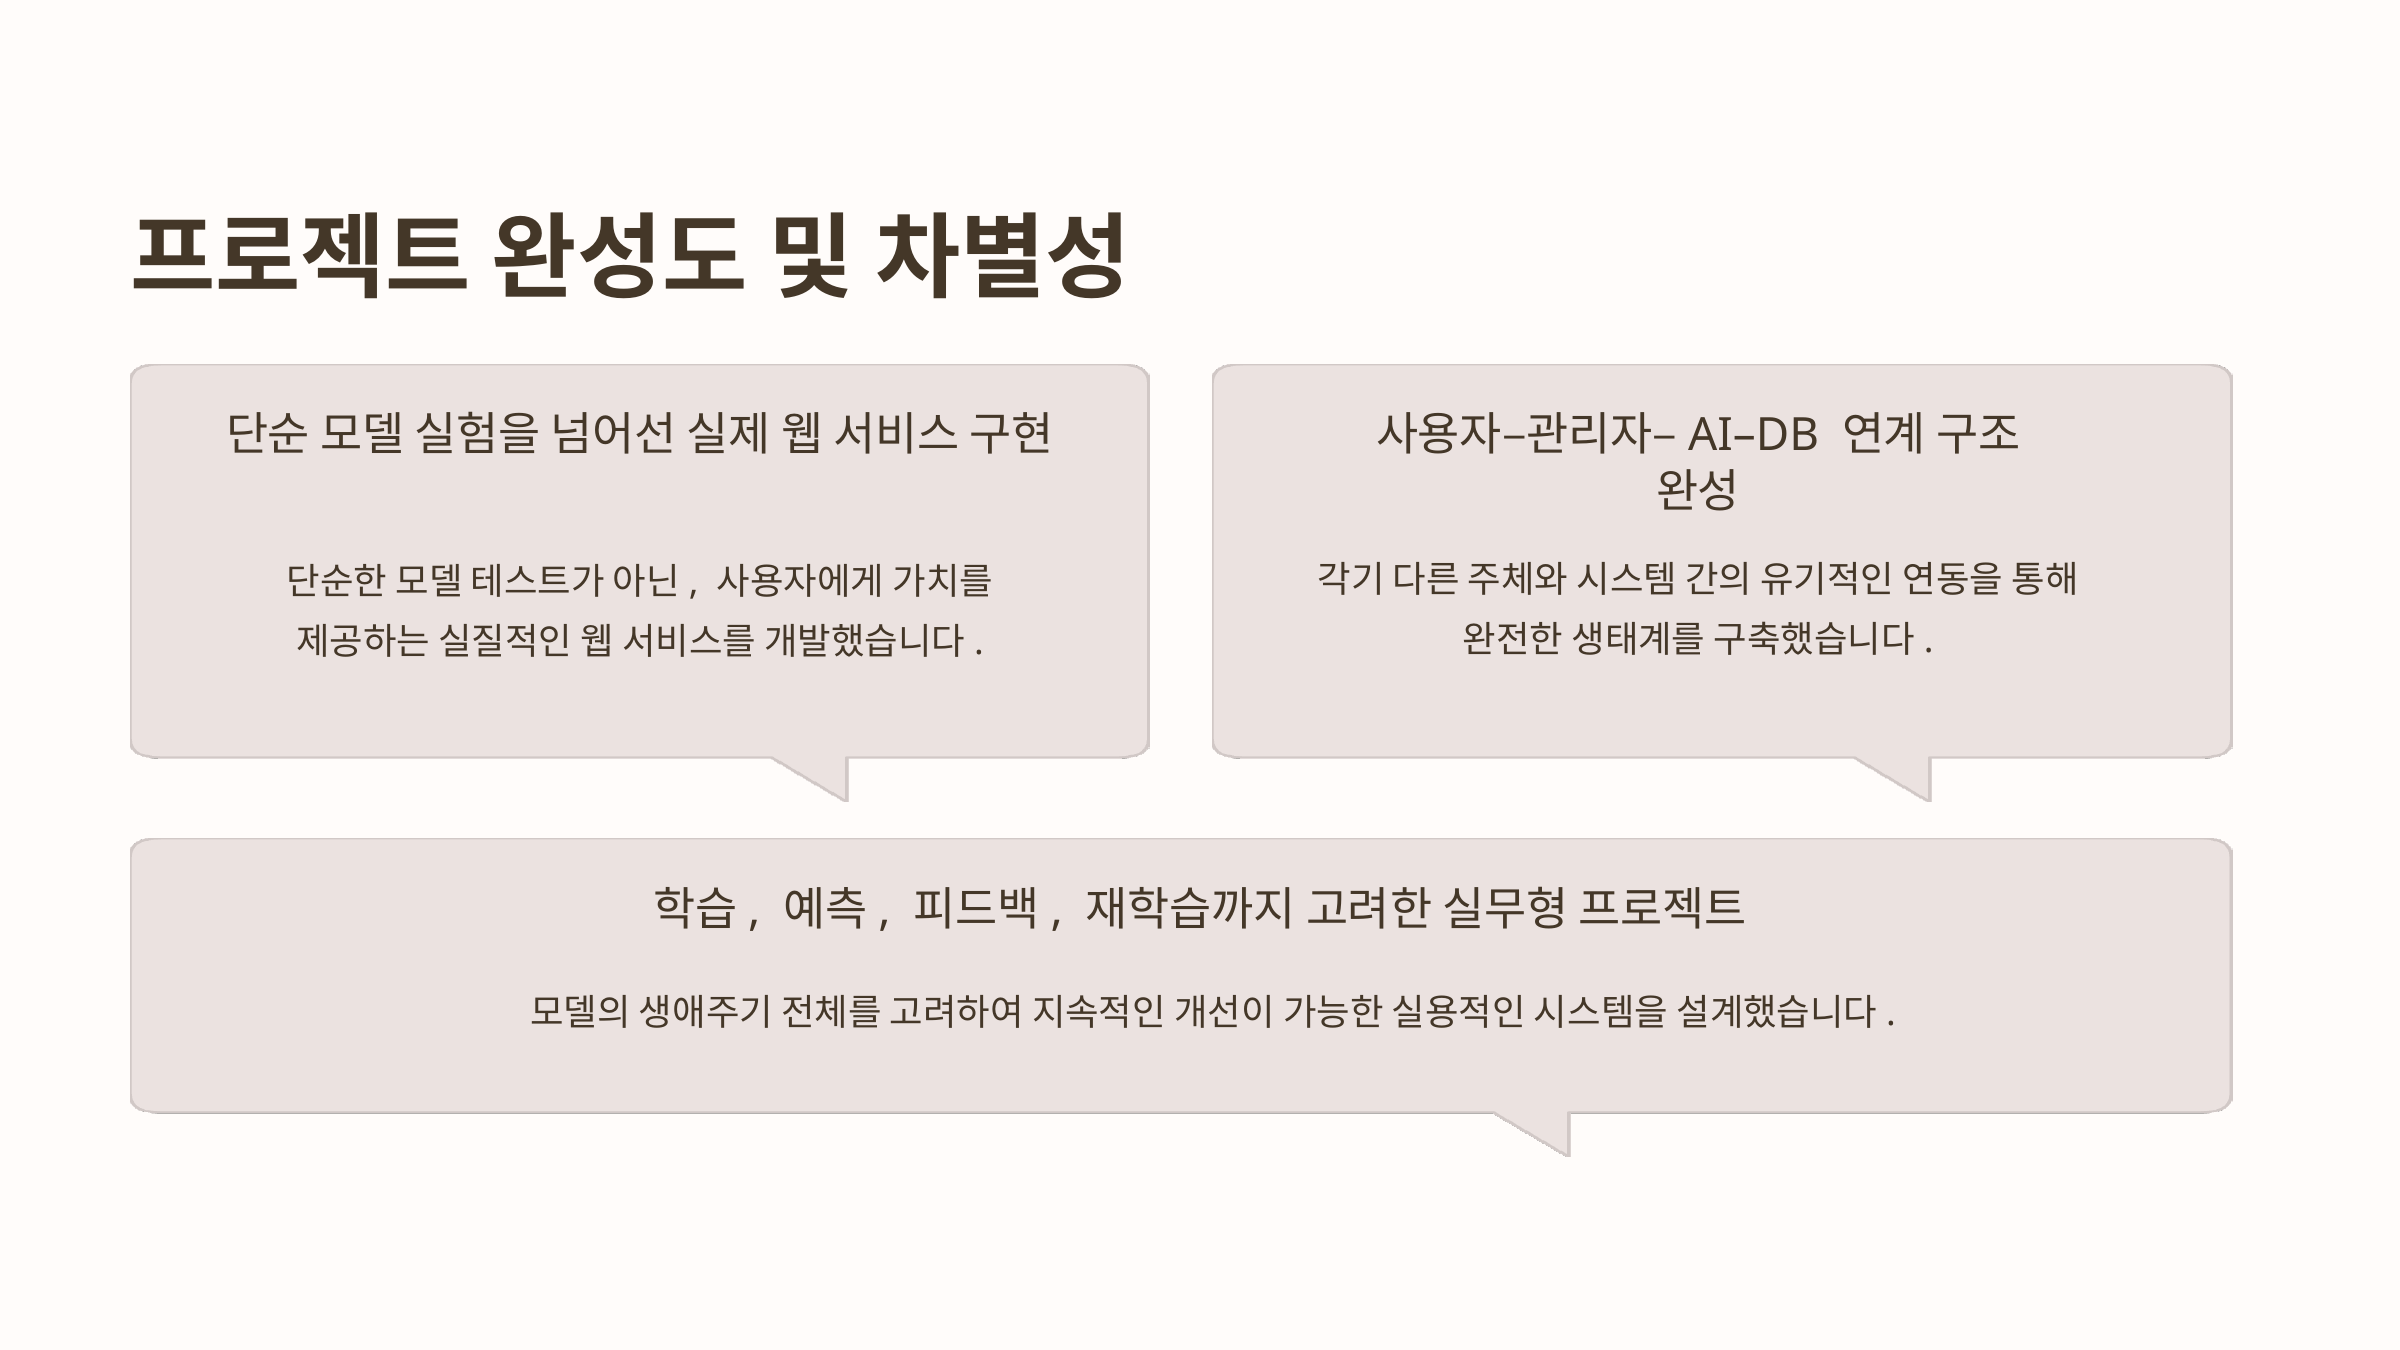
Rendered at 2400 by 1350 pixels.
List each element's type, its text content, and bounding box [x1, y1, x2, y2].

picture [130, 364, 1150, 802]
picture [130, 838, 2233, 1158]
picture [1212, 364, 2233, 802]
text_box 프로젝트 완성도 및 차별성 [130, 192, 1126, 310]
